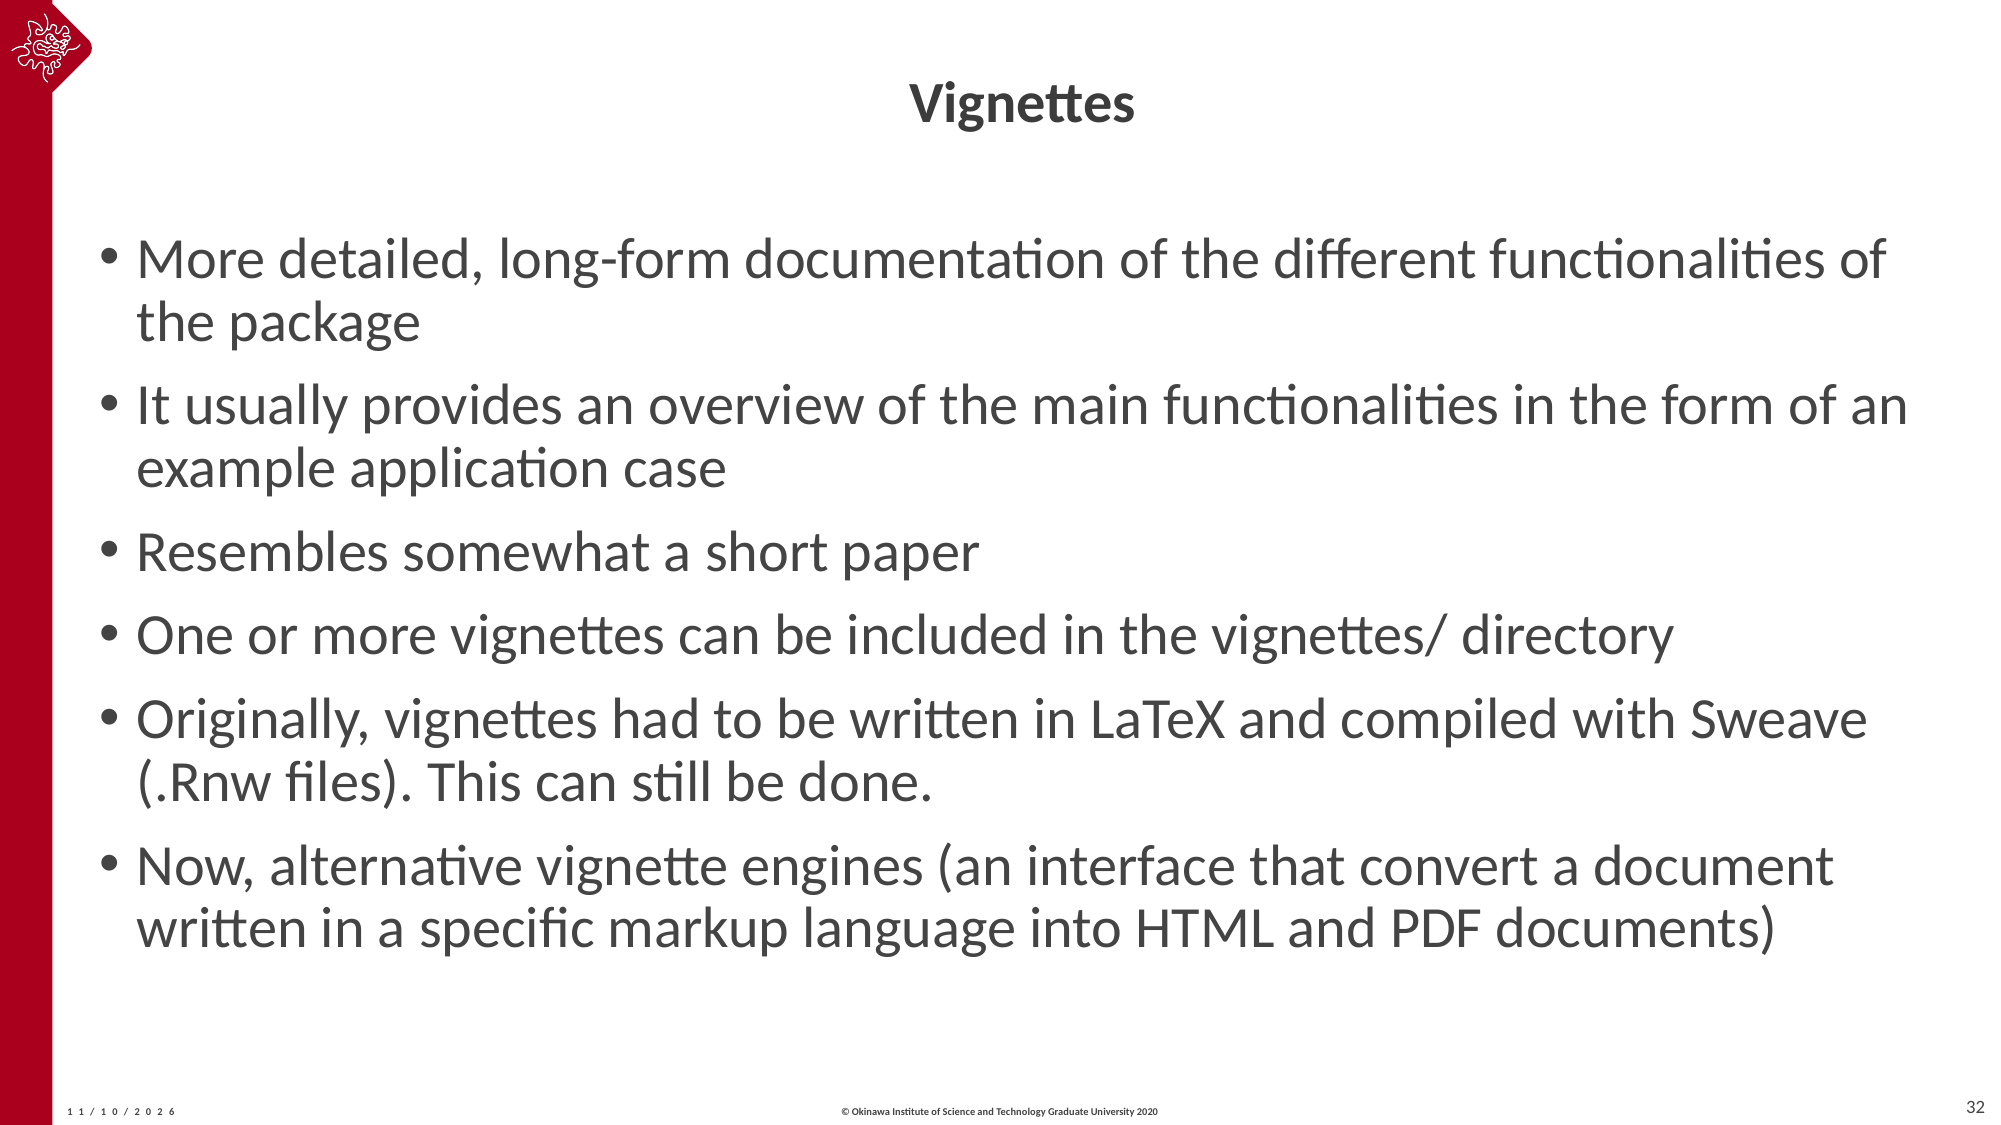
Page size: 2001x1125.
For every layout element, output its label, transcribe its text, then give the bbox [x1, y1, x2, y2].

list More detailed, long-form documentation of the different functionalities of the package It usually provides an overview of the main functionalities in the form of an example application case Resembles somewhat a short paper One or more vignettes can be included in the vignettes/ directory Originally, vignettes had to be written in LaTeX and compiled with Sweave (.Rnw files). This can still be done. Now, alternative vignette engines (an interface that convert a document written in a specific markup language into HTML and PDF documents) [84, 220, 1977, 1053]
picture [11, 13, 81, 83]
title Vignettes [104, 72, 1940, 137]
